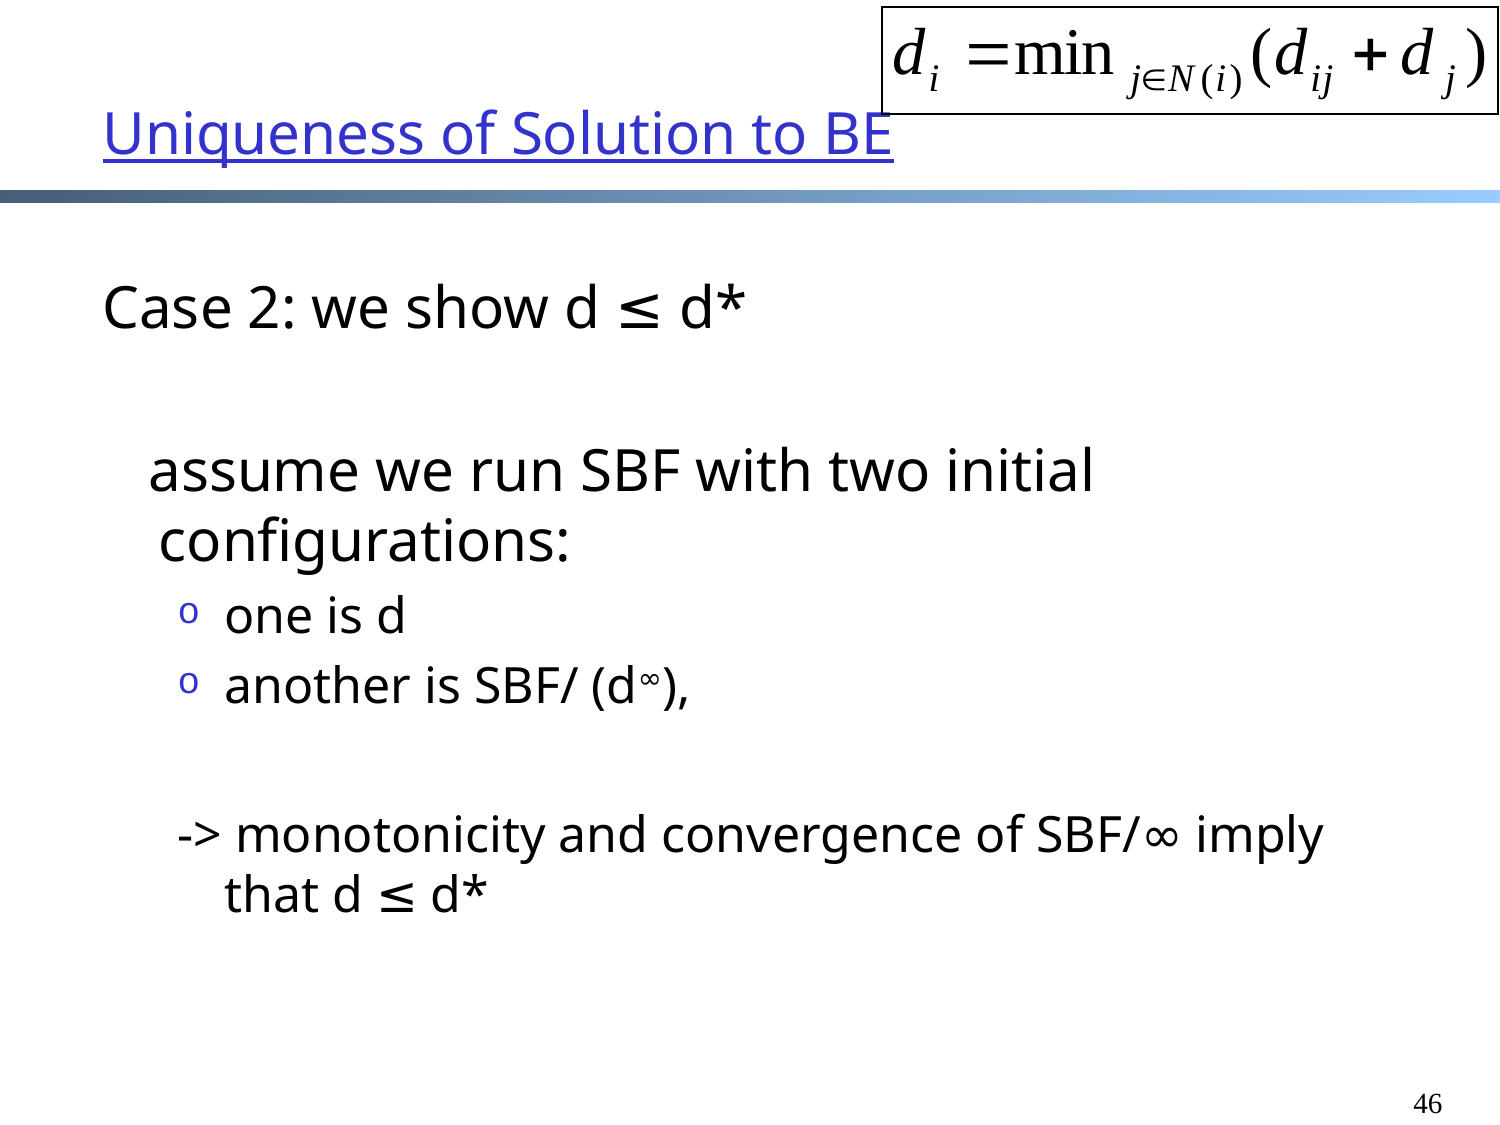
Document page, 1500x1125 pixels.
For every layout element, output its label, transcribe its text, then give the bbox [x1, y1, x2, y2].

slide_number 46 [1387, 1076, 1459, 1125]
text_box 1 [1424, 190, 1428, 203]
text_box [882, 7, 1498, 114]
title Uniqueness of Solution to BE [87, 37, 1404, 225]
